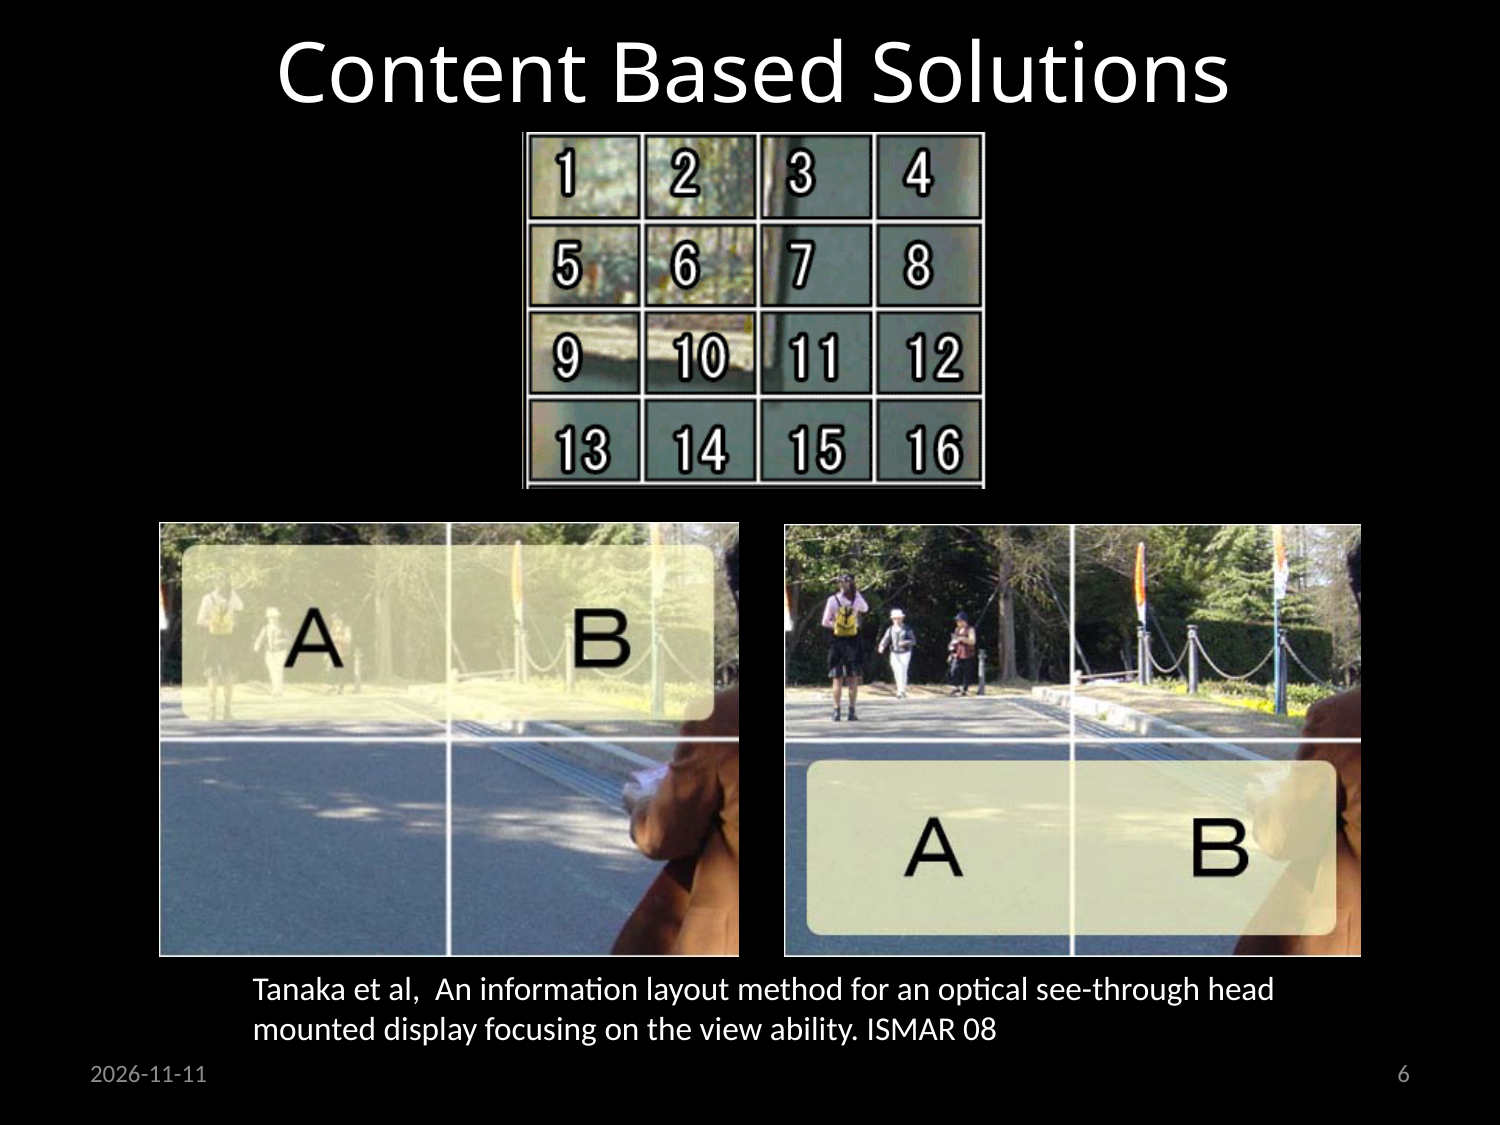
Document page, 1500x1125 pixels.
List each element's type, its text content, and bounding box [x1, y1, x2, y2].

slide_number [75, 1042, 425, 1103]
text_box Tanaka et al, An information layout method for an optical see-through head mounted display focusing on the view ability. ISMAR 08 [237, 960, 1329, 1055]
picture [521, 131, 987, 489]
text_box Content Based Solutions [116, 11, 1392, 253]
slide_number 6 [1074, 1042, 1425, 1103]
picture [159, 522, 739, 958]
picture [784, 524, 1361, 958]
